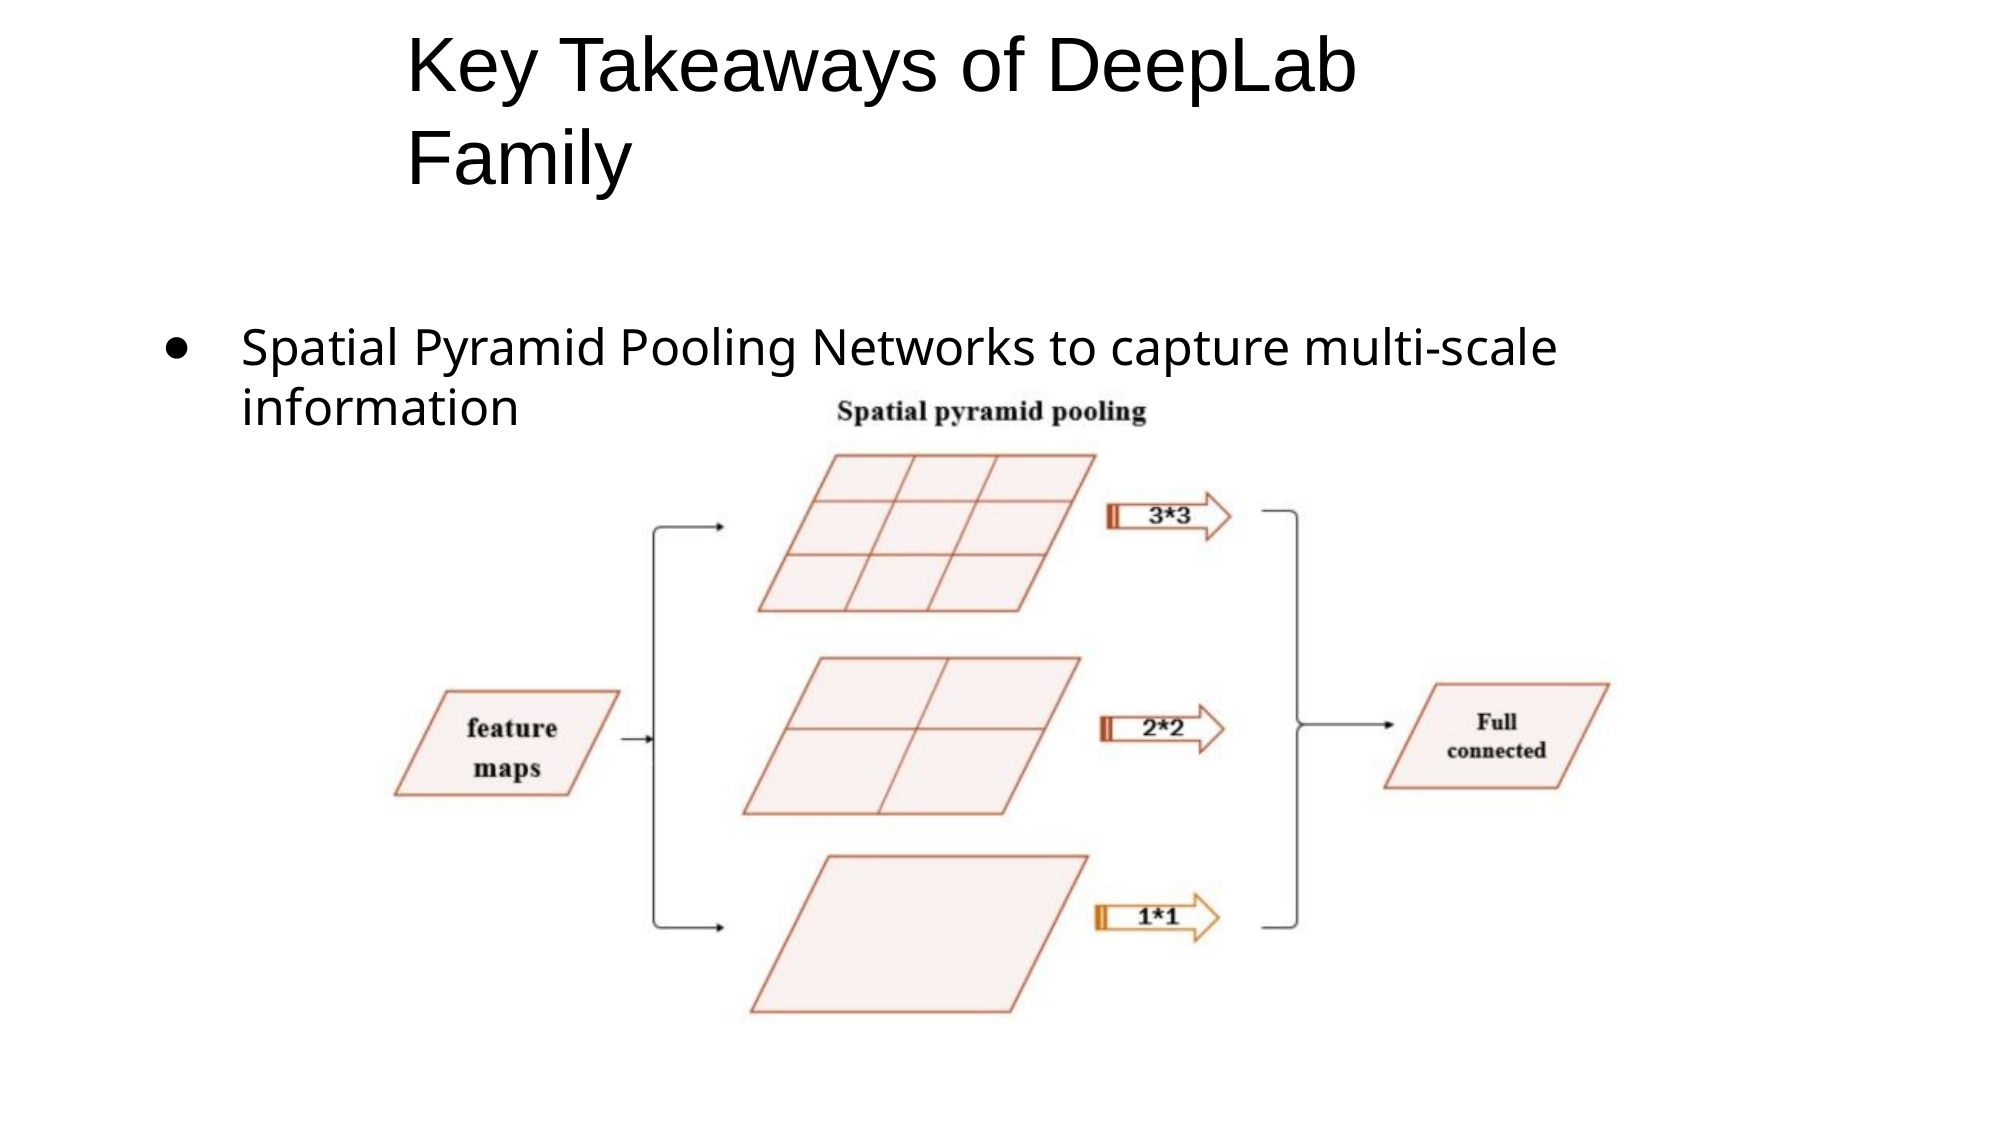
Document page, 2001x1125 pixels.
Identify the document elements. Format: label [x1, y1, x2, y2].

text_box [159, 312, 1760, 436]
picture [383, 389, 1617, 1025]
title [403, 10, 1595, 202]
